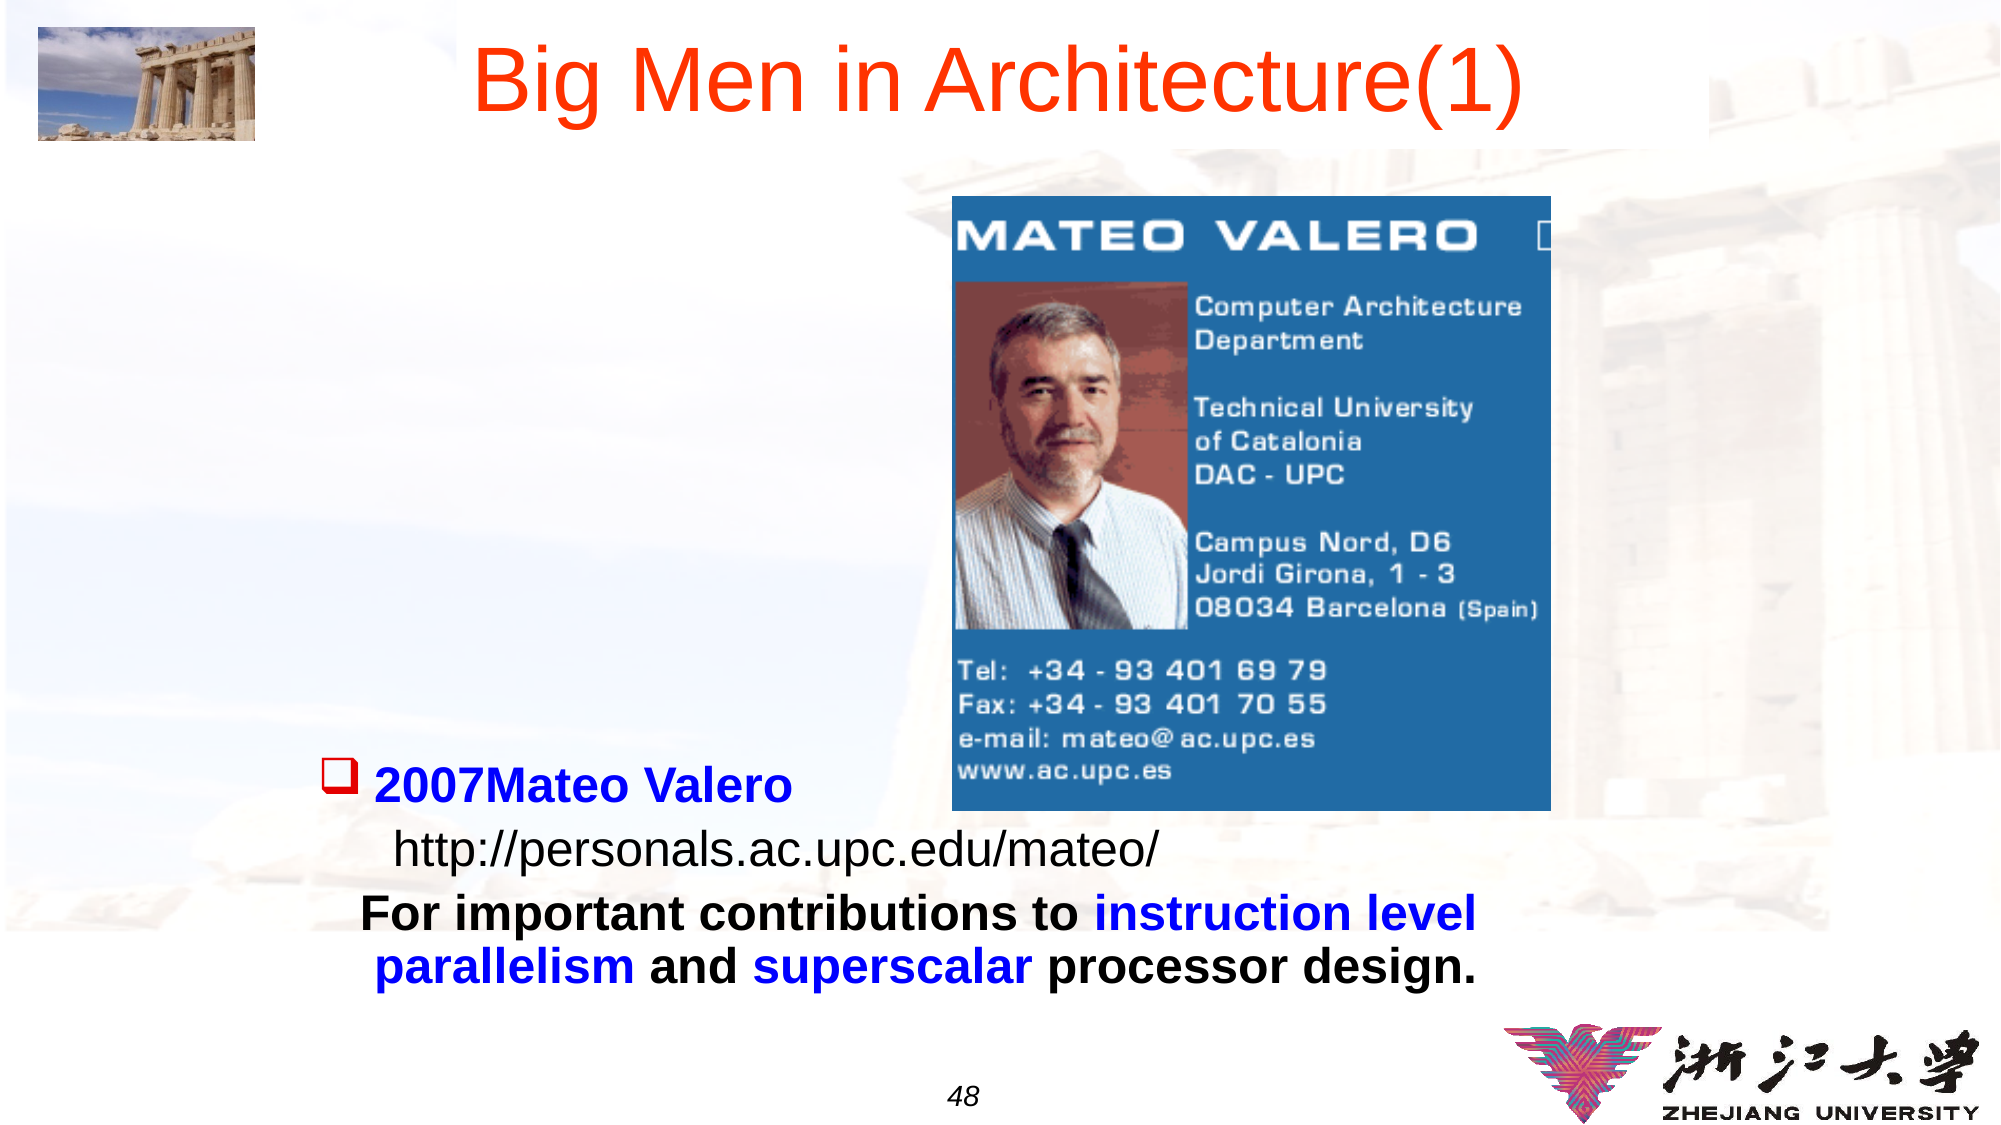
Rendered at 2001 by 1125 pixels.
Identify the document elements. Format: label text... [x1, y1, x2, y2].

title Big Men in Architecture(1) [456, 0, 1709, 149]
list 2007Mateo Valero http://personals.ac.upc.edu/mateo/ For important contributions to instruction level parallelism and superscalar processor design. [303, 751, 1704, 1008]
picture [0, 0, 2001, 1125]
